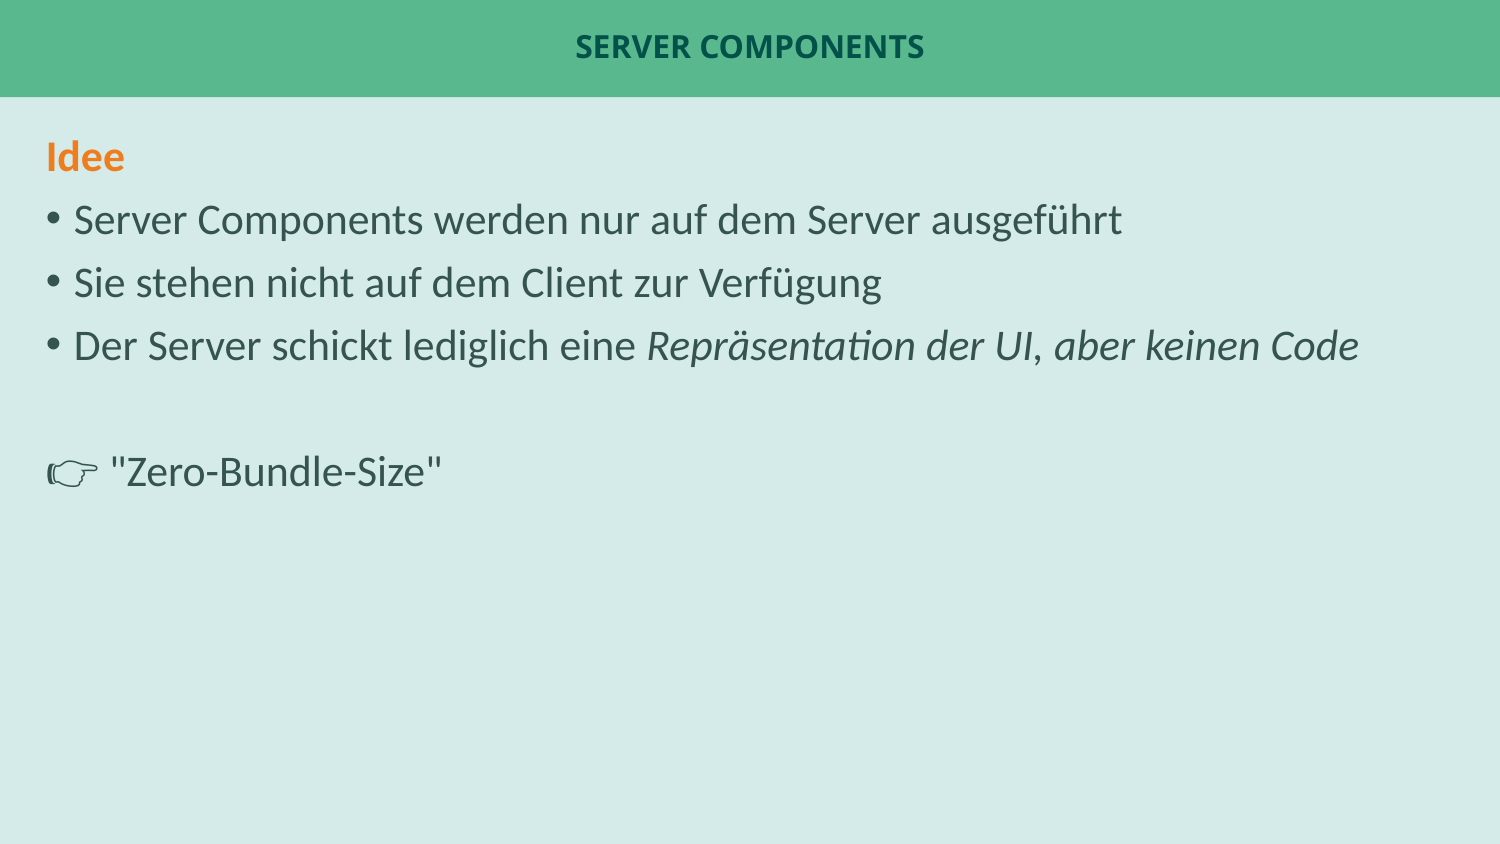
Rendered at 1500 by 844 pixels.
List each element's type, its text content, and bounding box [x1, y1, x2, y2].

title Server Components [0, 0, 1500, 98]
list Idee Server Components werden nur auf dem Server ausgeführt Sie stehen nicht auf dem Client zur Verfügung Der Server schickt lediglich eine Repräsentation der UI, aber keinen Code 👉 "Zero-Bundle-Size" [30, 126, 1470, 782]
